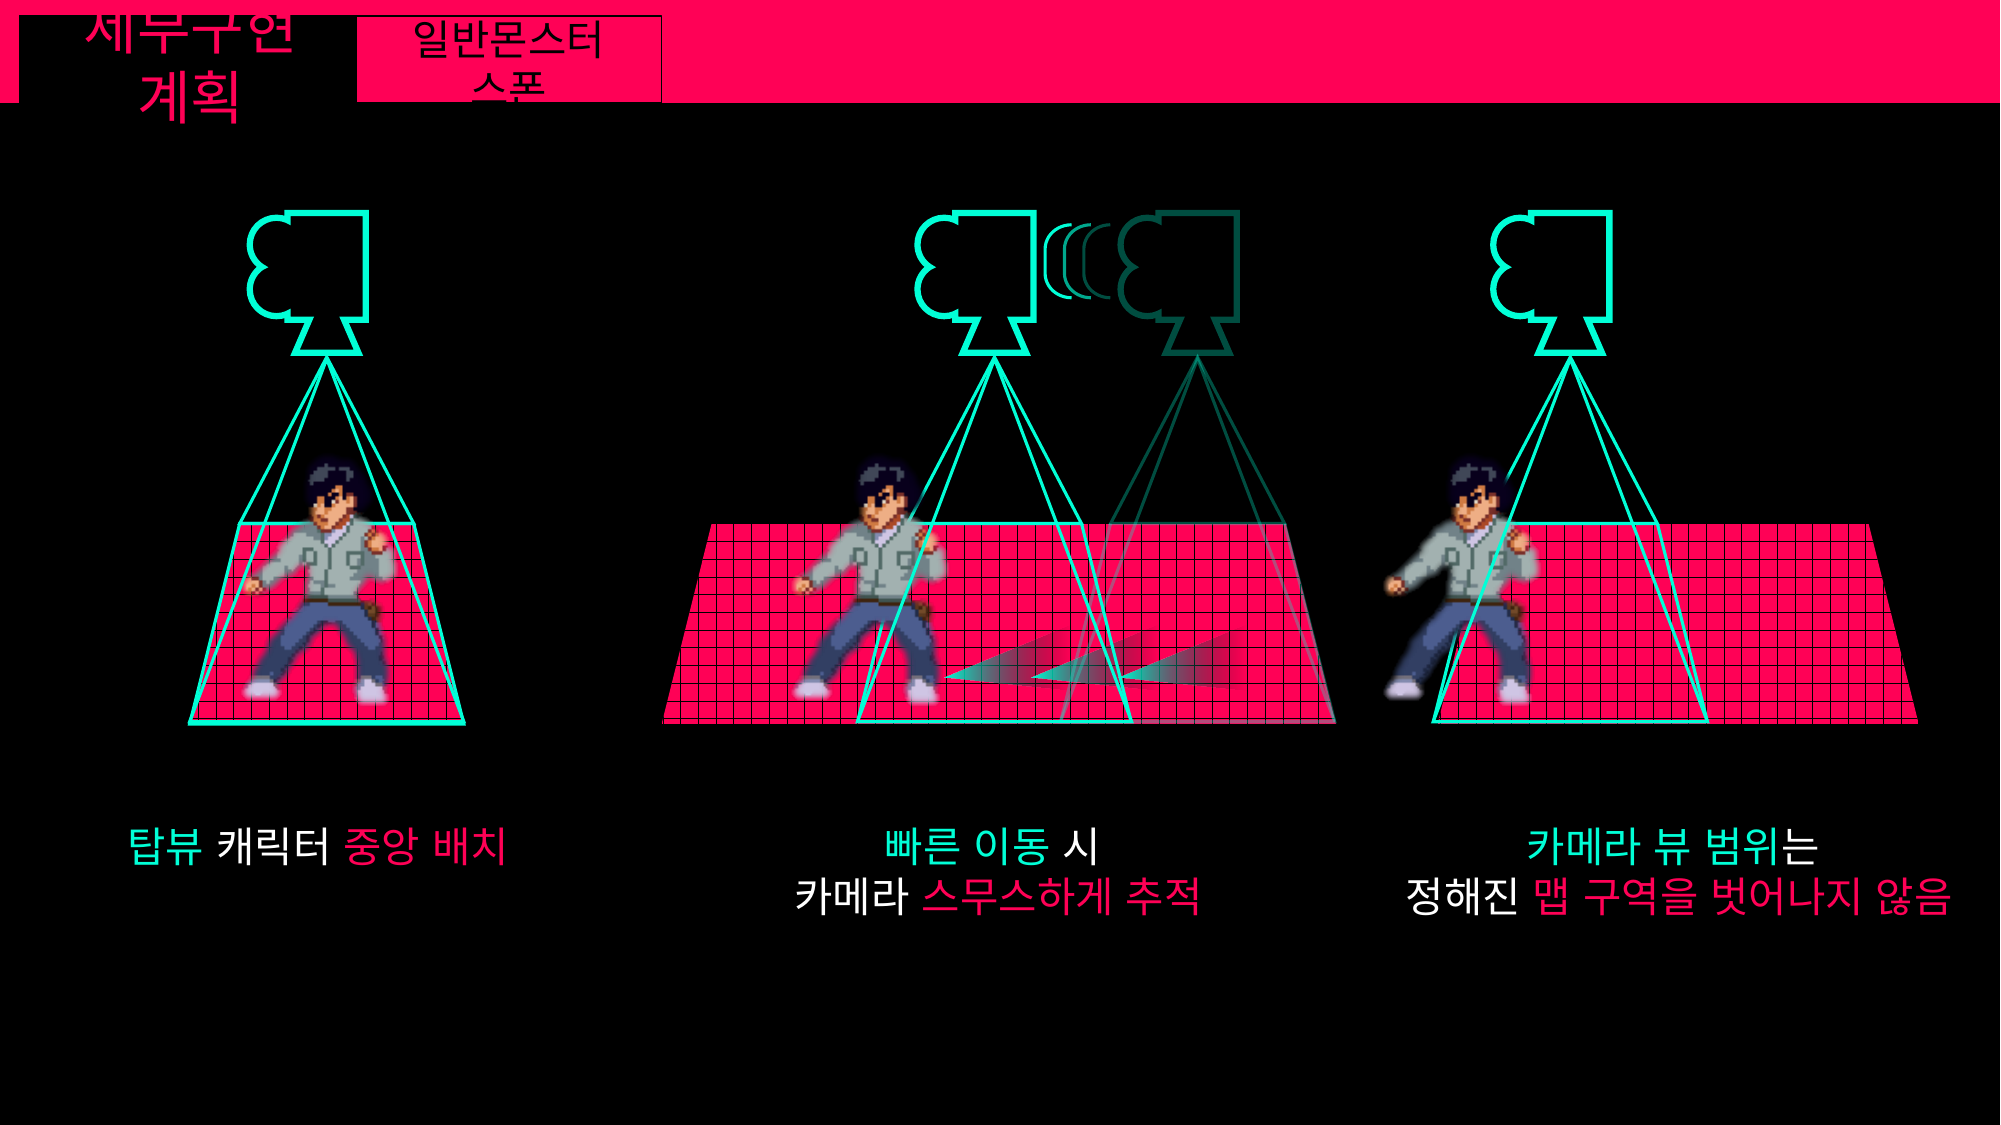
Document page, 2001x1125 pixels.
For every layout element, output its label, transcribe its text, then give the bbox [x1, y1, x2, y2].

text_box [0, 0, 2000, 103]
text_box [1345, 212, 1920, 738]
text_box 세부구현 계획 [19, 16, 356, 103]
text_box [189, 212, 465, 738]
text_box 카메라 뷰 범위는 정해진 맵 구역을 벗어나지 않음 [1363, 821, 1995, 929]
text_box 일반몬스터 스폰 [356, 16, 662, 103]
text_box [661, 212, 1337, 738]
text_box 탑뷰 캐릭터 중앙 배치 [38, 820, 599, 879]
text_box 빠른 이동 시 카메라 스무스하게 추적 [718, 821, 1279, 929]
